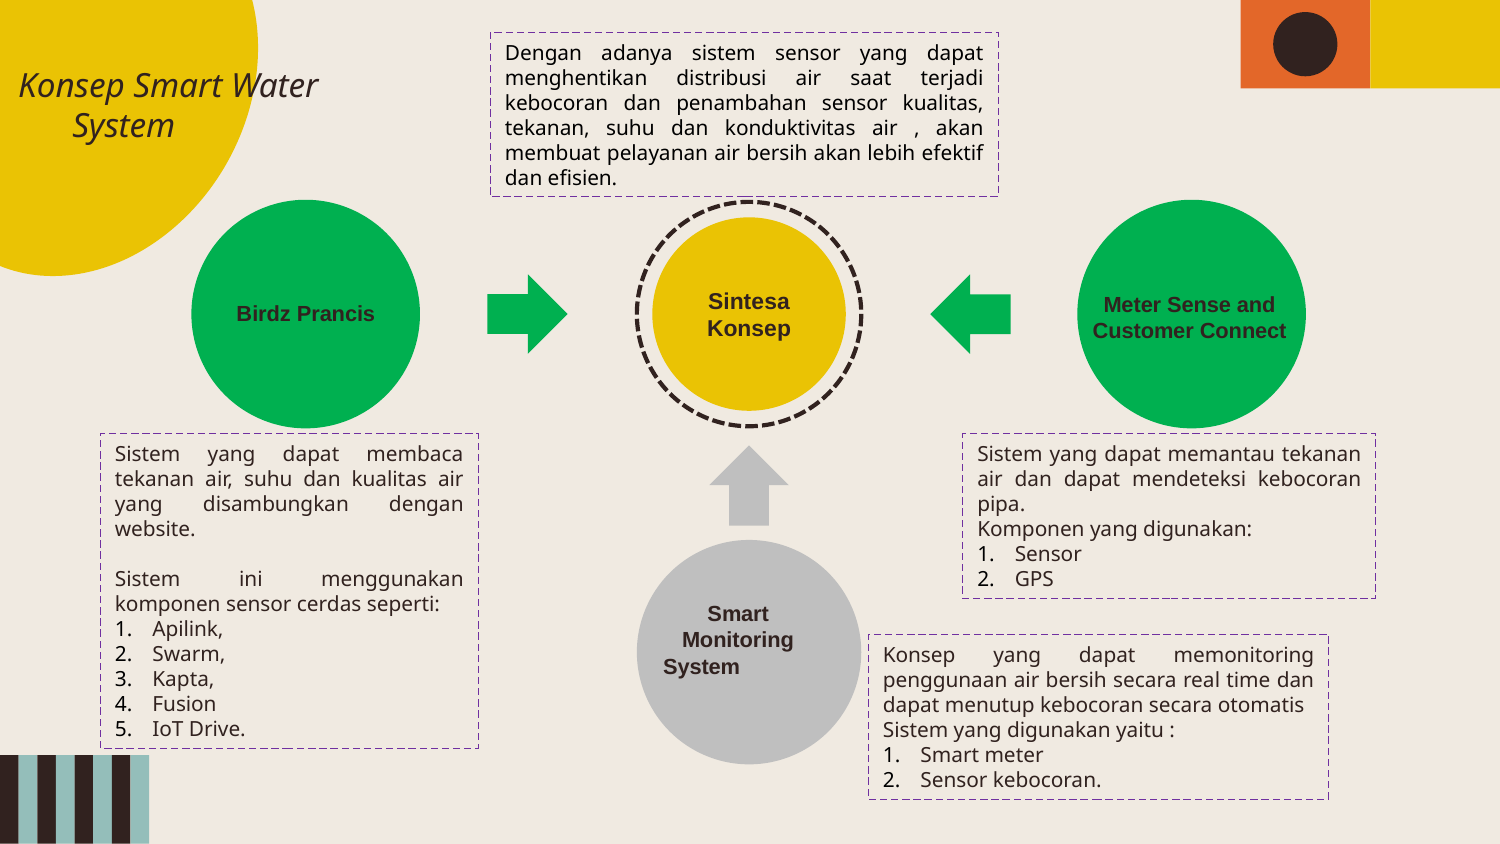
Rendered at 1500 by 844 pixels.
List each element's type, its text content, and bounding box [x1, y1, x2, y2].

text_box [191, 199, 420, 429]
text_box Smart Monitoring System [643, 592, 833, 686]
text_box Meter Sense and Customer Connect [1074, 282, 1306, 350]
text_box [634, 199, 864, 429]
text_box Sistem yang dapat memantau tekanan air dan dapat mendeteksi kebocoran pipa. Komponen yang digunakan: Sensor GPS [962, 433, 1376, 599]
text_box [634, 537, 864, 767]
text_box Dengan adanya sistem sensor yang dapat menghentikan distribusi air saat terjadi kebocoran dan penambahan sensor kualitas, tekanan, suhu dan konduktivitas air , akan membuat pelayanan air bersih akan lebih efektif dan efisien. [490, 32, 999, 197]
text_box [1083, 350, 1301, 429]
text_box [1081, 199, 1302, 282]
text_box Sistem yang dapat membaca tekanan air, suhu dan kualitas air yang disambungkan dengan website. Sistem ini menggunakan komponen sensor cerdas seperti: Apilink, Swarm, Kapta, Fusion IoT Drive. [100, 433, 479, 749]
text_box [485, 272, 570, 356]
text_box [0, 0, 589, 71]
text_box Konsep Smart Water System [0, 80, 337, 162]
text_box Konsep yang dapat memonitoring penggunaan air bersih secara real time dan dapat menutup kebocoran secara otomatis Sistem yang digunakan yaitu : Smart meter Sensor kebocoran. [868, 634, 1329, 800]
text_box Sintesa Konsep [650, 215, 848, 413]
text_box [928, 272, 1013, 356]
text_box [707, 443, 791, 528]
text_box Birdz Prancis [200, 291, 412, 333]
